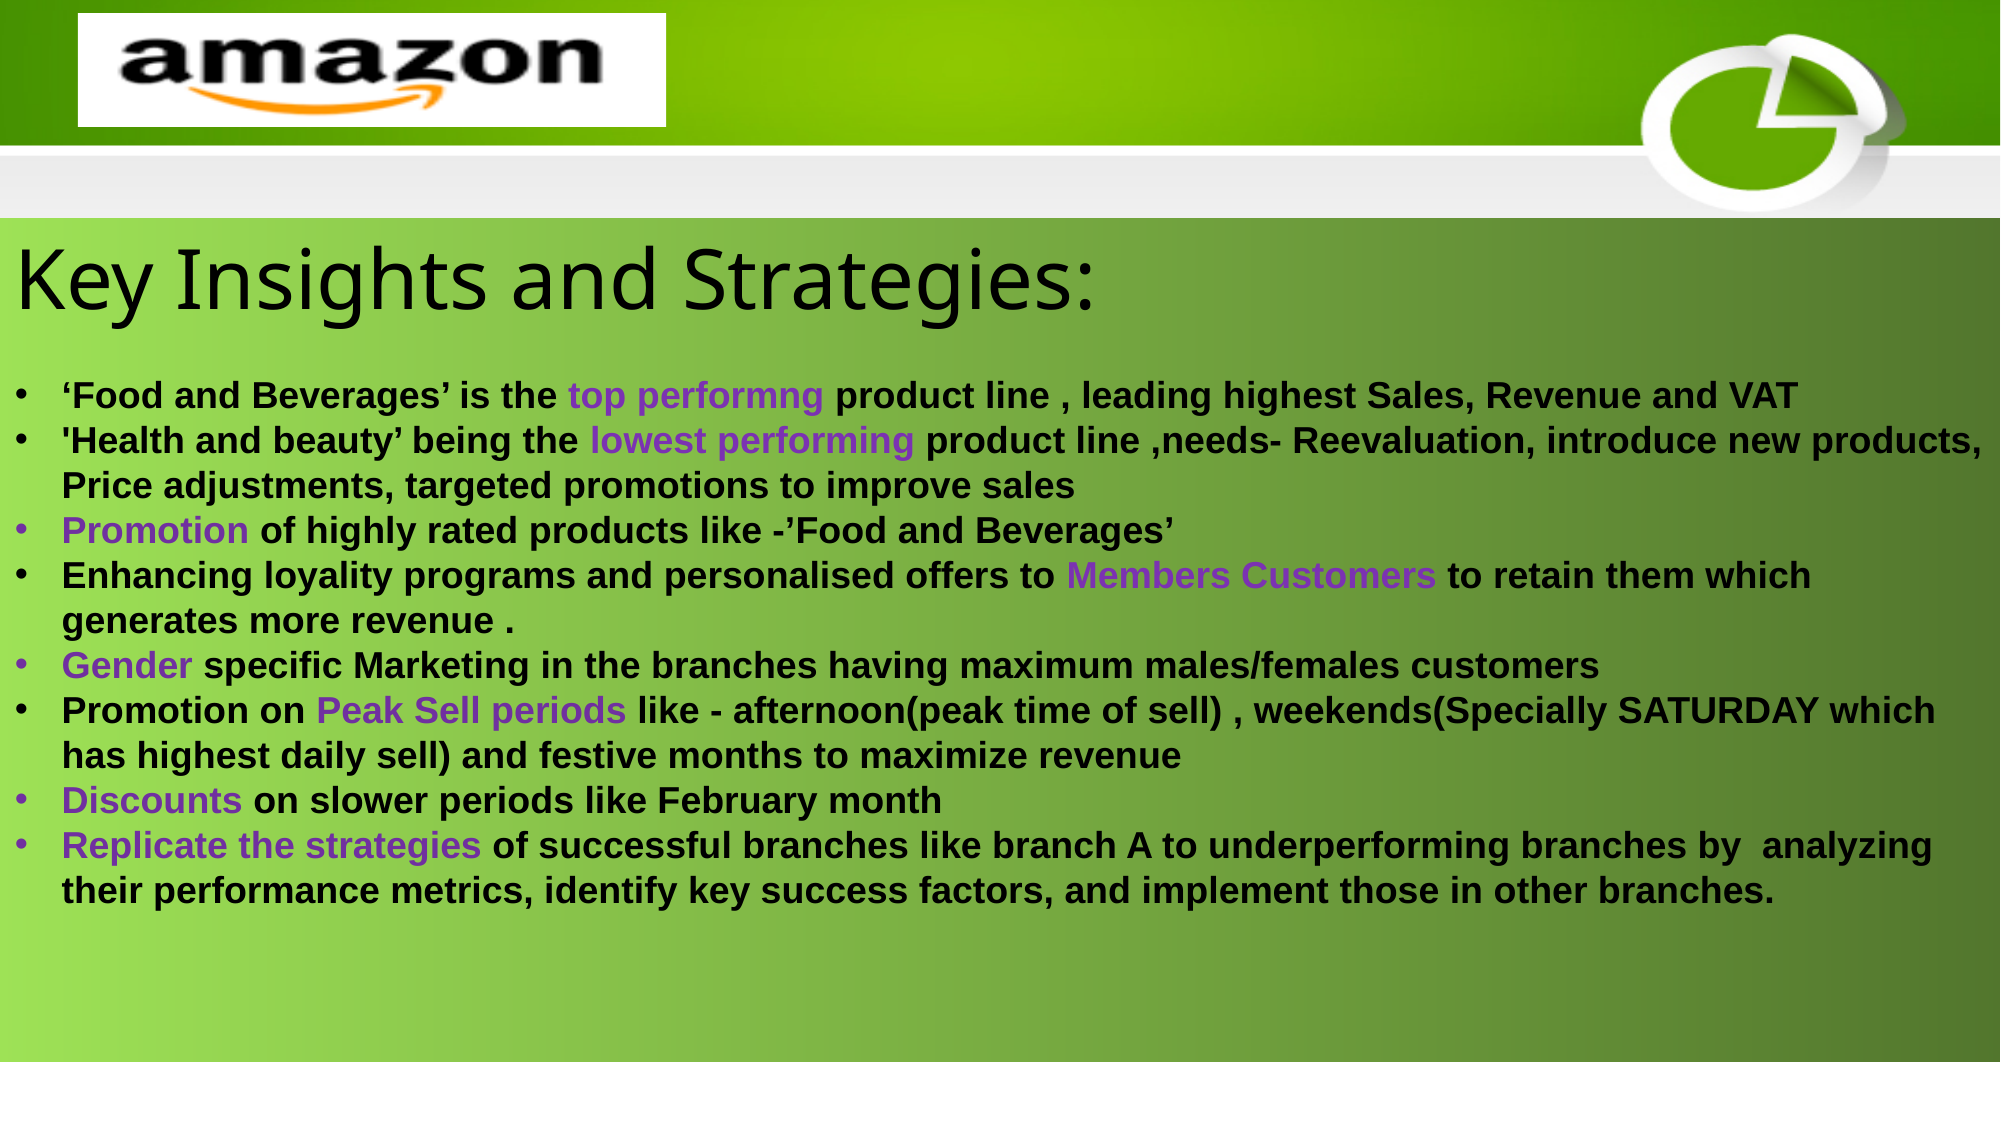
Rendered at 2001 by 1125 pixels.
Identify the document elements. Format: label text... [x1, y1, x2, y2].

picture [0, 0, 2001, 1125]
text_box Key Insights and Strategies: ‘Food and Beverages’ is the top performng product line , leading highest Sales, Revenue and VAT 'Health and beauty’ being the lowest performing product line ,needs- Reevaluation, introduce new products, Price adjustments, targeted promotions to improve sales Promotion of highly rated products like -’Food and Beverages’ Enhancing loyality programs and personalised offers to Members Customers to retain them which generates more revenue . Gender specific Marketing in the branches having maximum males/females customers Promotion on Peak Sell periods like - afternoon(peak time of sell) , weekends(Specially SATURDAY which has highest daily sell) and festive months to maximize revenue Discounts on slower periods like February month Replicate the strategies of successful branches like branch A to underperforming branches by analyzing their performance metrics, identify key success factors, and implement those in other branches. [0, 218, 2000, 1062]
